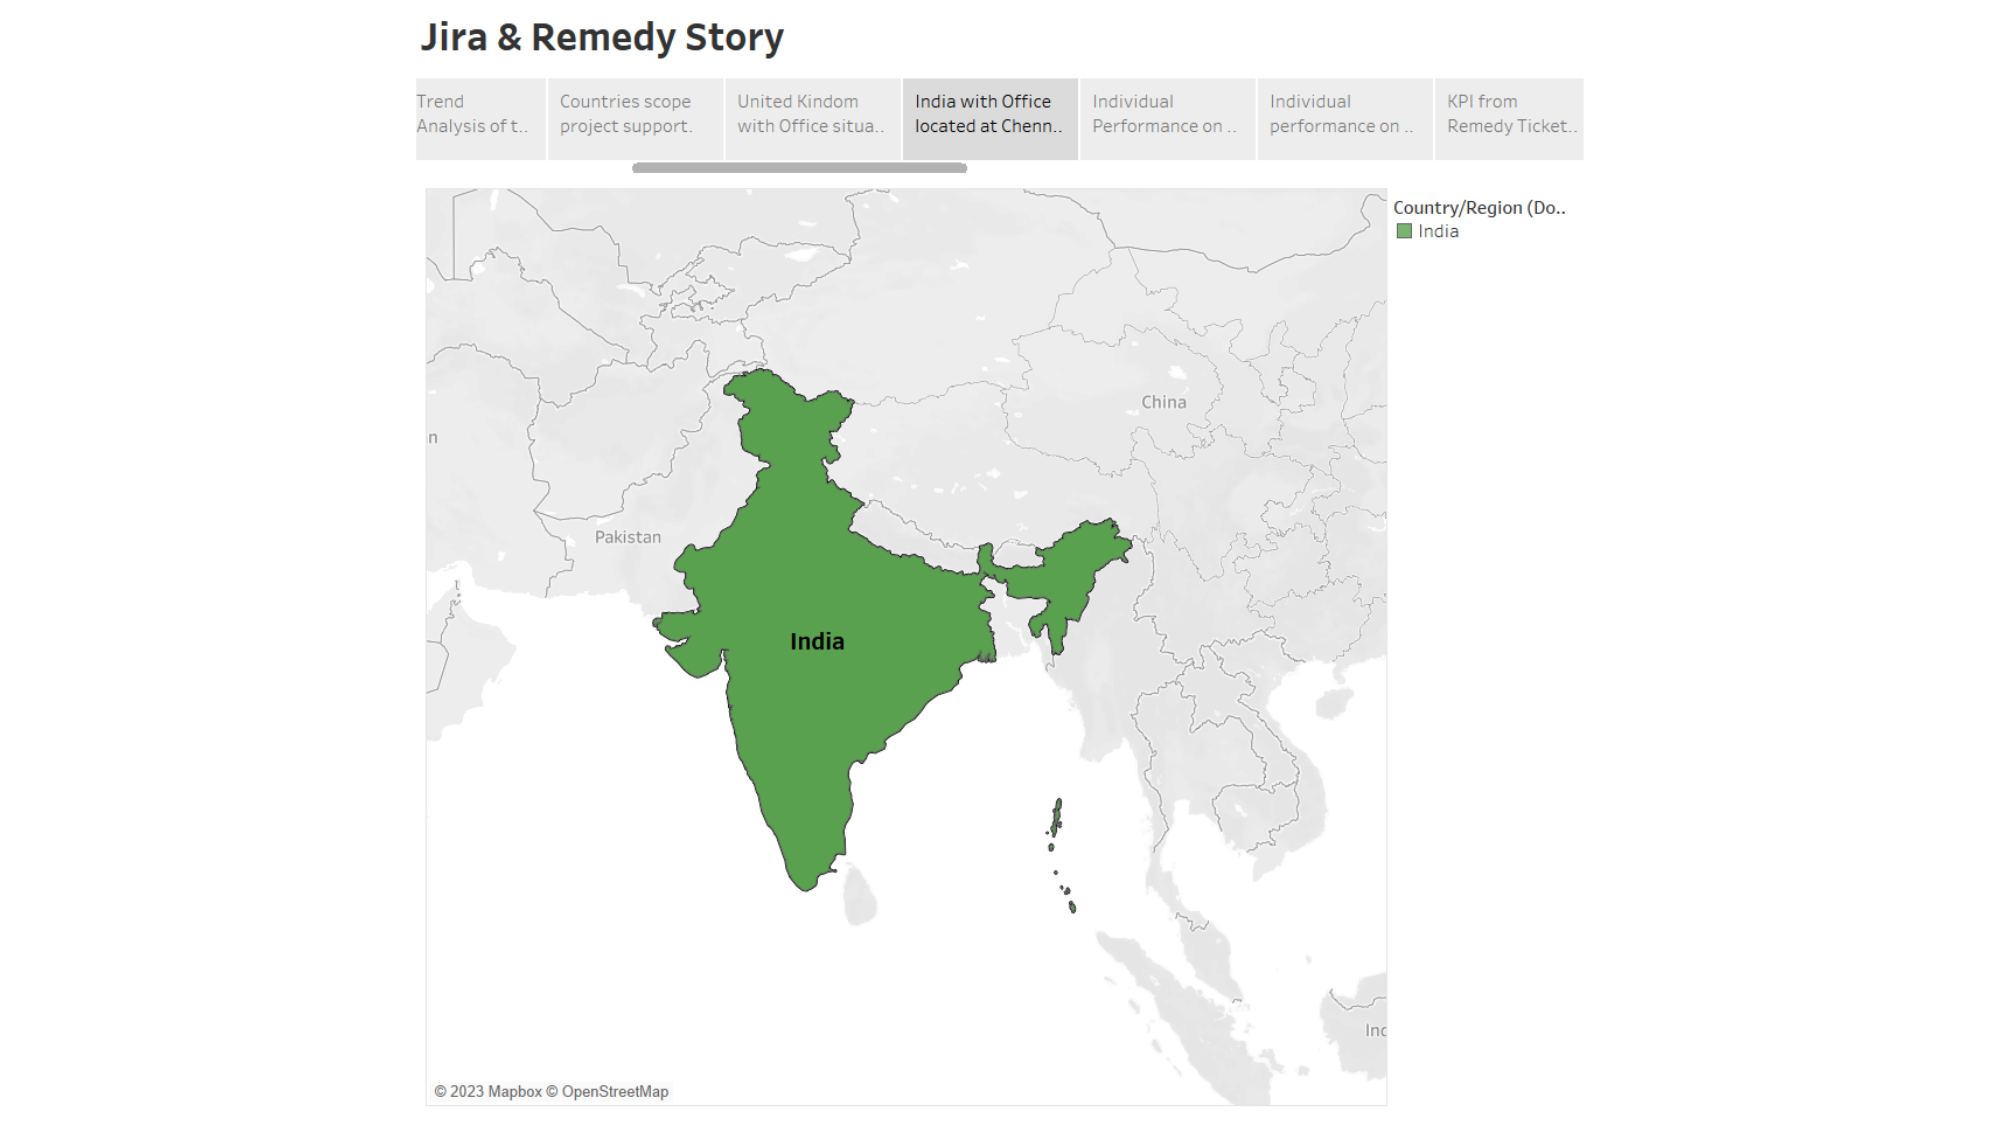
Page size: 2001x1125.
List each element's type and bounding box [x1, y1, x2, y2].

picture [407, 0, 1593, 1125]
